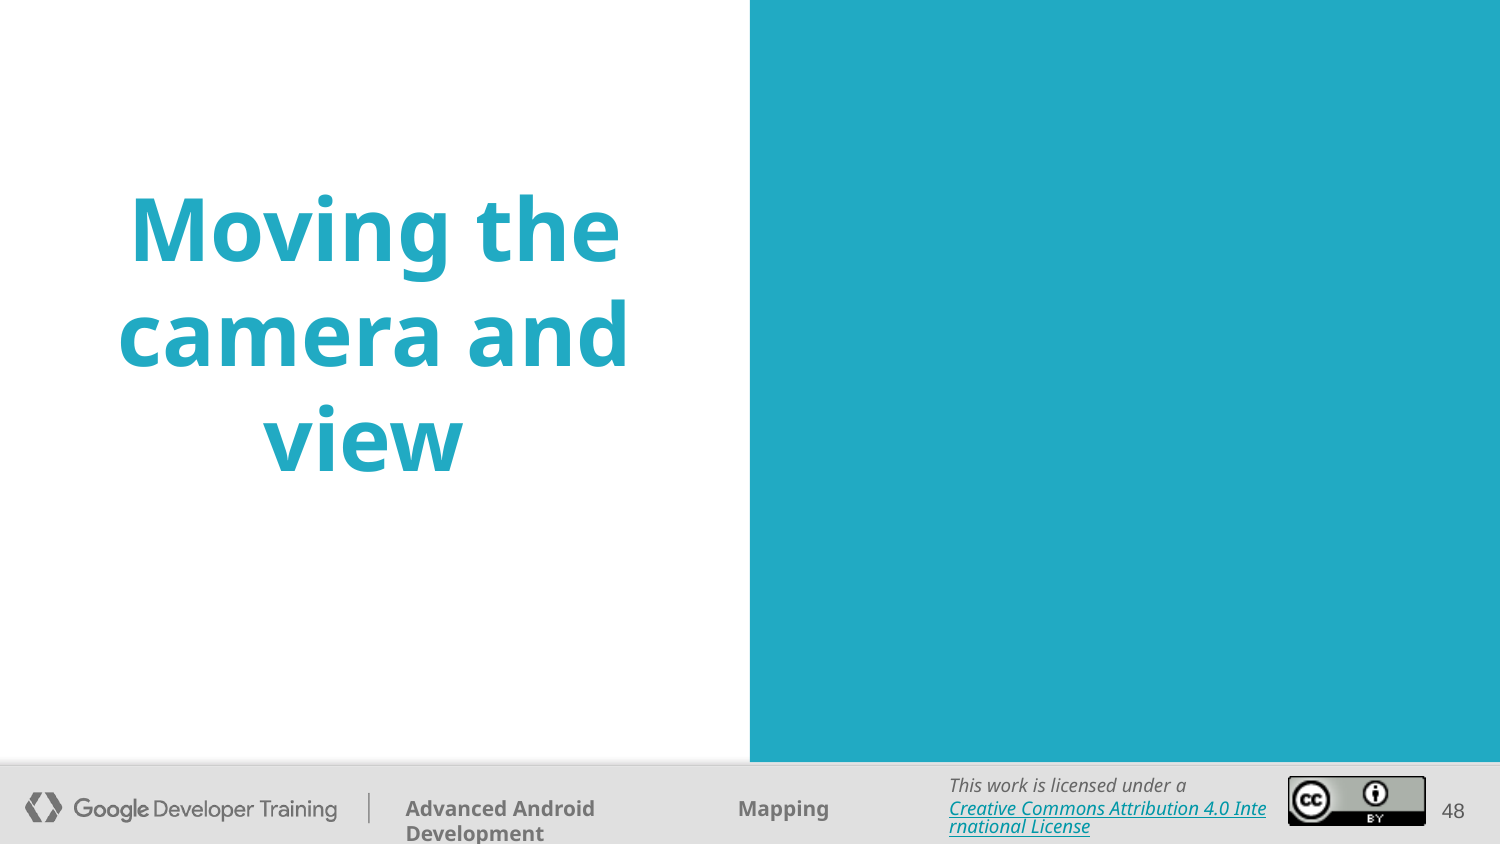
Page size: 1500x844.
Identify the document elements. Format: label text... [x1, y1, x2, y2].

picture [0, 0, 1500, 844]
slide_number 48 [1389, 777, 1480, 842]
title Moving the camera and view [43, 166, 708, 505]
